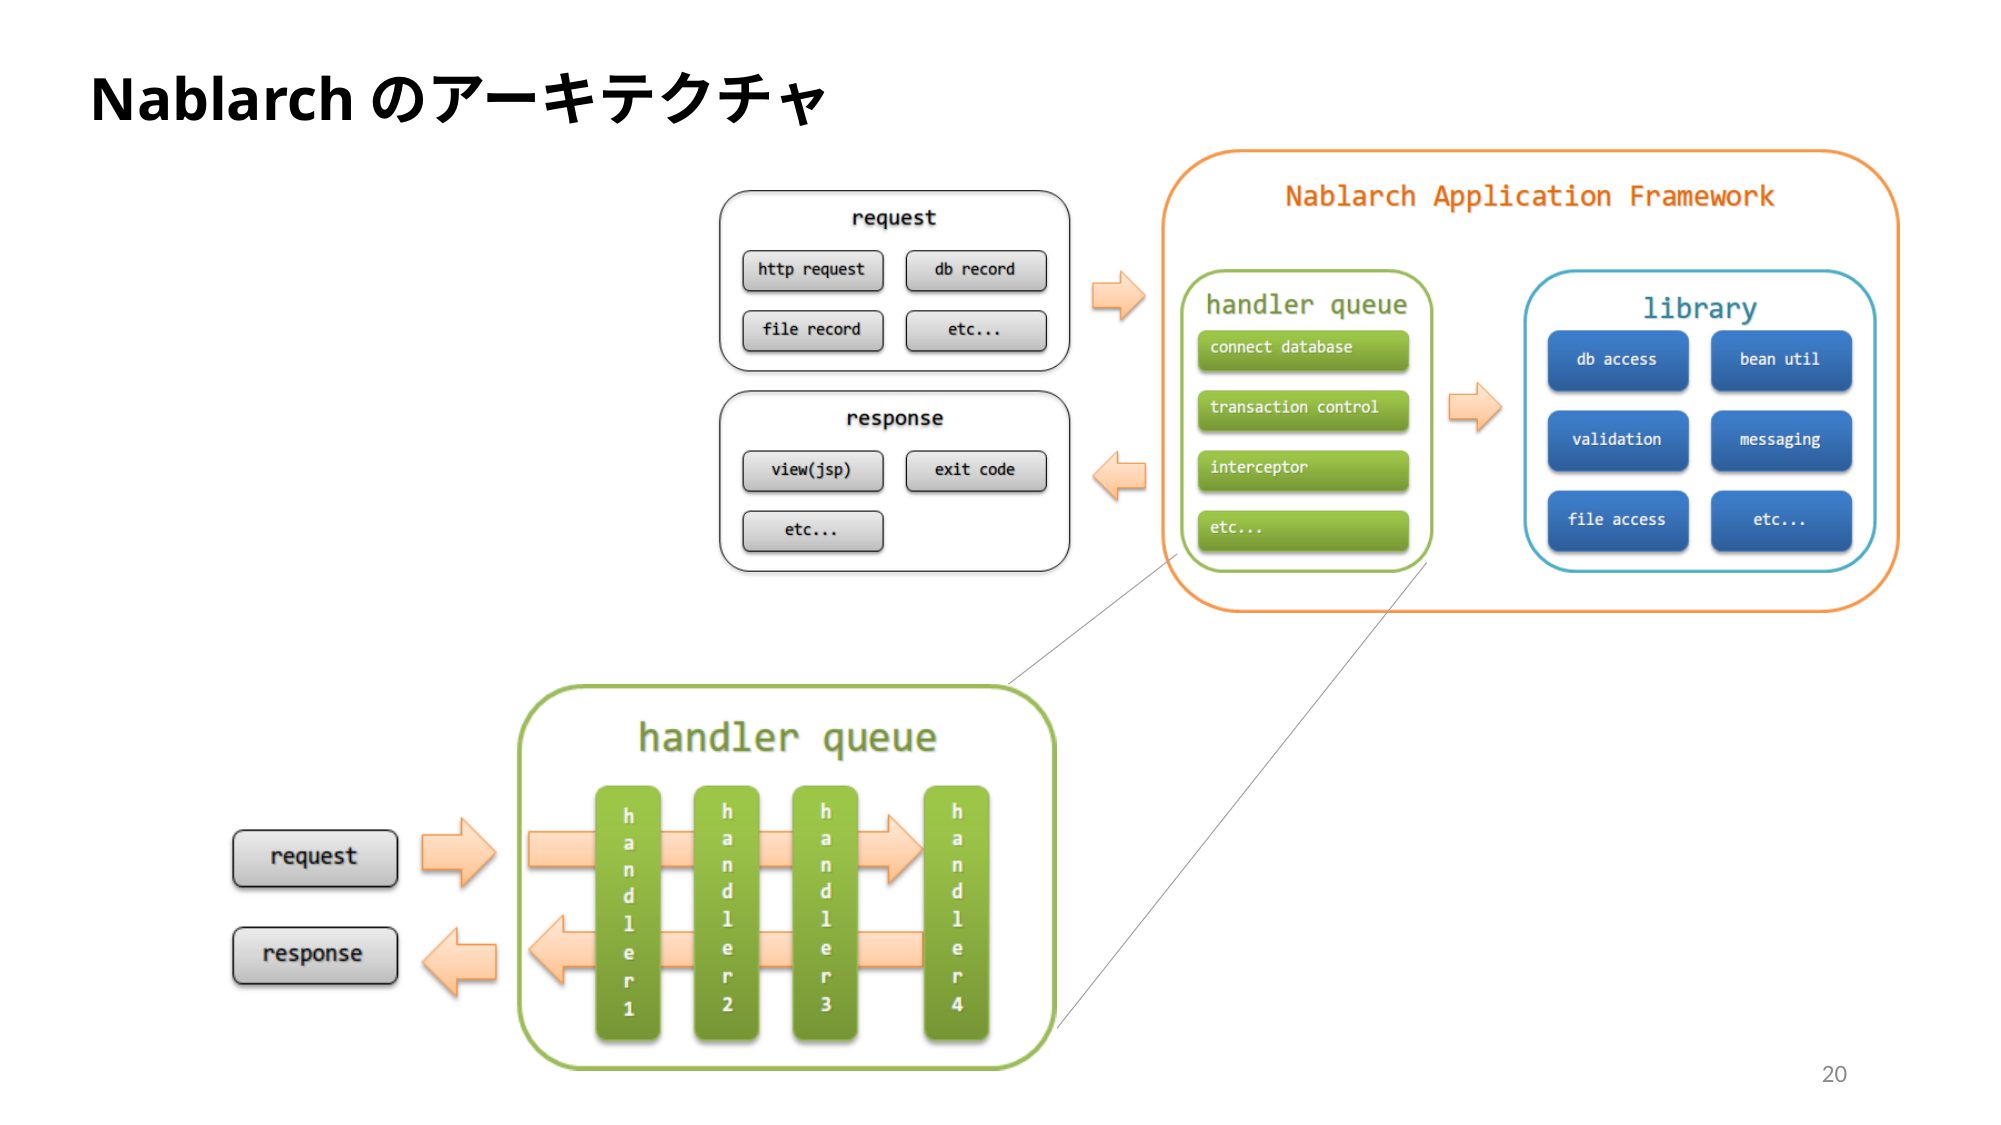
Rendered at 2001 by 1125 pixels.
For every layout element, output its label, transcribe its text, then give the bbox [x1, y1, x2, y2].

text_box Nablarchのアーキテクチャ [74, 54, 1454, 140]
picture [228, 684, 1057, 1071]
slide_number 20 [1412, 1042, 1863, 1103]
picture [716, 149, 1901, 613]
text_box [544, 553, 1178, 1043]
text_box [1178, 562, 1427, 1030]
